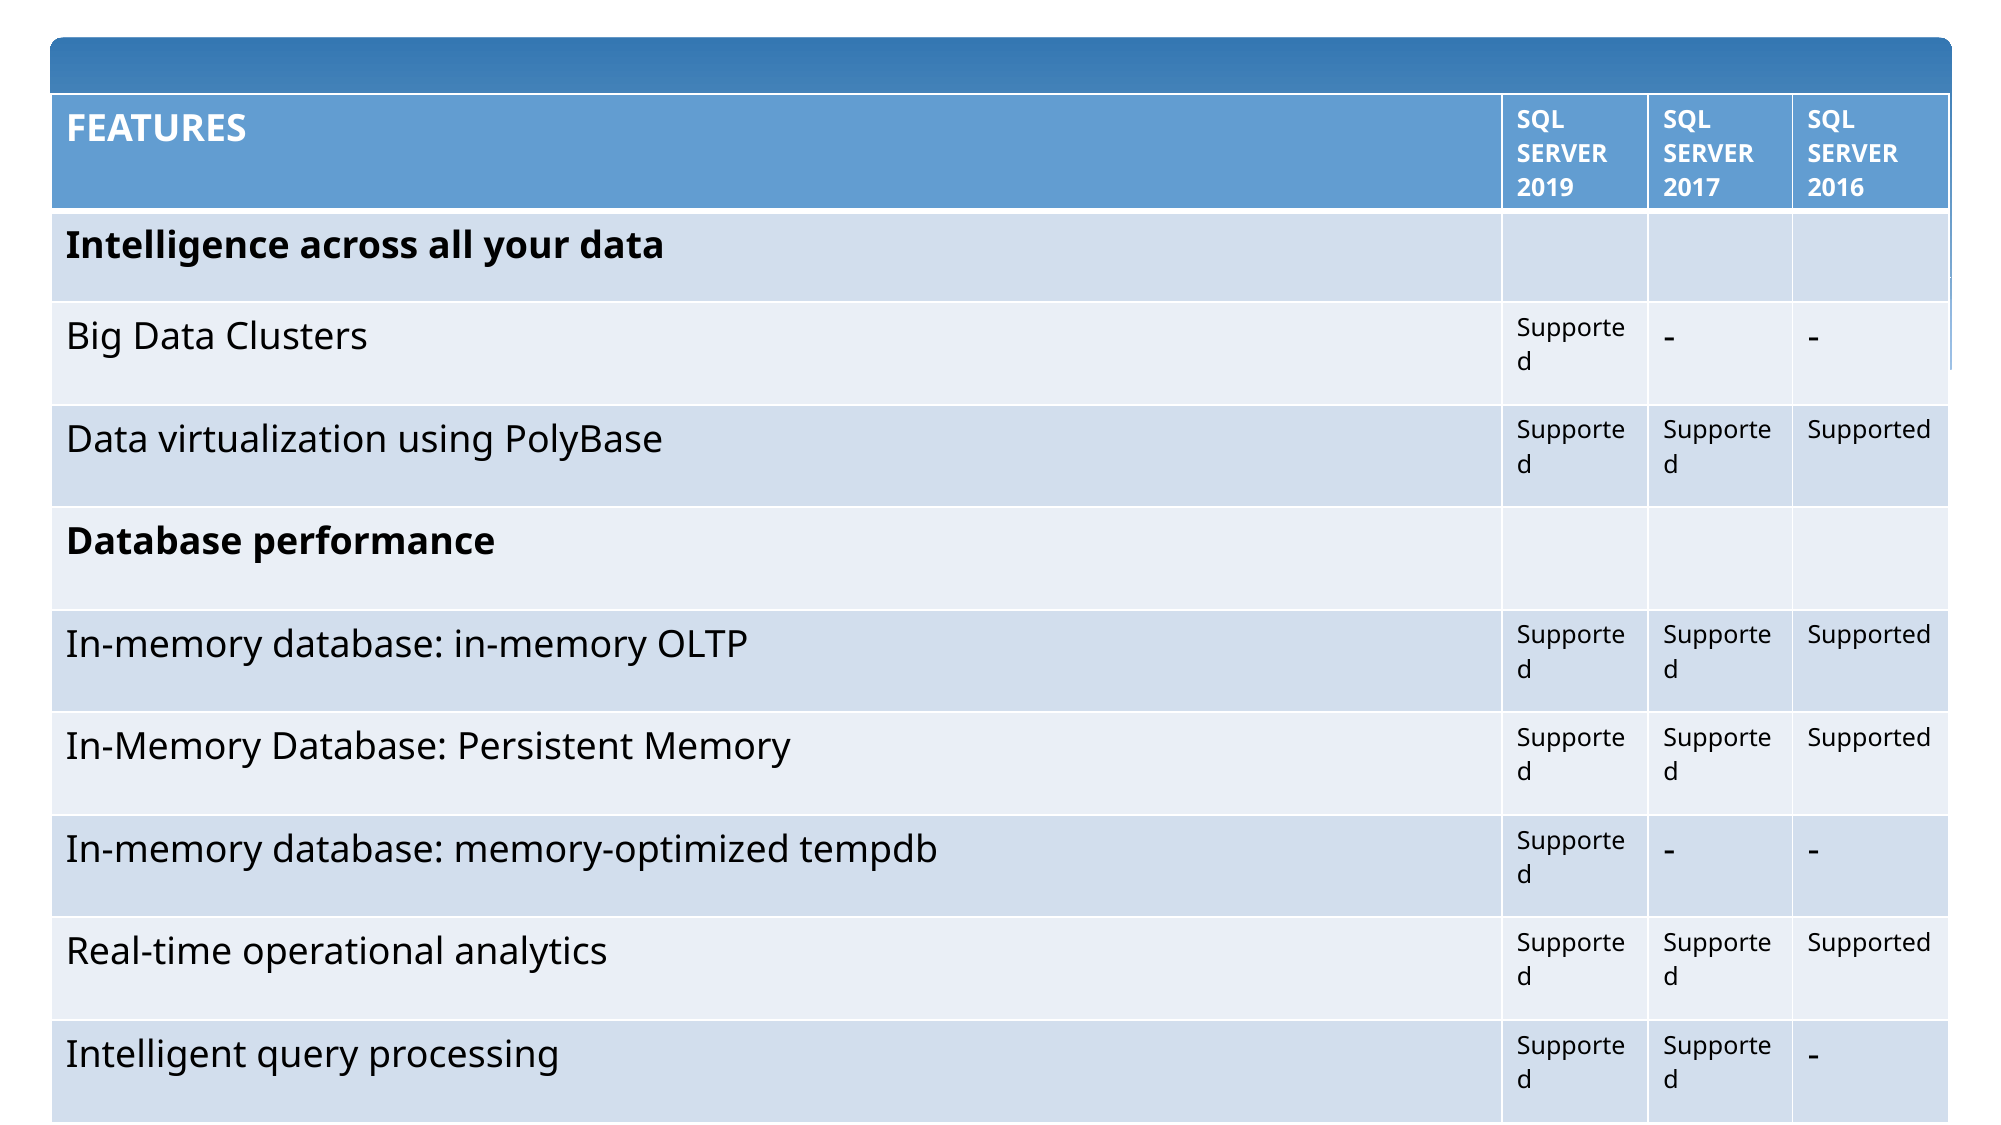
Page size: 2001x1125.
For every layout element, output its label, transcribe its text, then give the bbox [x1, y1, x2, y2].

table_cell In-Memory Database: Persistent Memory [52, 713, 1501, 814]
table_cell Supported [1649, 1021, 1792, 1122]
table_cell - [1649, 816, 1792, 916]
table_cell - [1793, 1021, 1948, 1122]
table_cell Supported [1649, 406, 1792, 506]
table_cell Supported [1503, 611, 1647, 711]
table_cell Supported [1793, 918, 1948, 1019]
table_cell - [1793, 816, 1948, 916]
table_cell Big Data Clusters [52, 303, 1501, 404]
table_cell - [1649, 303, 1792, 404]
table_cell [1503, 508, 1647, 609]
table_cell Supported [1503, 1021, 1647, 1122]
table_cell [1649, 508, 1792, 609]
table_cell Supported [1649, 611, 1792, 711]
table_cell In-memory database: in-memory OLTP [52, 611, 1501, 711]
table_cell Data virtualization using PolyBase [52, 406, 1501, 506]
table_header SQL SERVER 2019 [1503, 95, 1647, 208]
table_cell Supported [1503, 303, 1647, 404]
table_cell Supported [1503, 713, 1647, 814]
table_cell Supported [1503, 918, 1647, 1019]
table_cell [1793, 214, 1948, 301]
table_cell Supported [1503, 816, 1647, 916]
table_cell [1793, 508, 1948, 609]
table_cell Supported [1503, 406, 1647, 506]
table_cell Real-time operational analytics [52, 918, 1501, 1019]
table_cell [1649, 214, 1792, 301]
table_cell Supported [1649, 918, 1792, 1019]
table_header FEATURES [52, 95, 1501, 208]
table_cell Supported [1793, 713, 1948, 814]
table_cell Supported [1793, 406, 1948, 506]
table_cell Intelligence across all your data [52, 214, 1501, 301]
table_cell Intelligent query processing [52, 1021, 1501, 1122]
table_cell In-memory database: memory-optimized tempdb [52, 816, 1501, 916]
table_cell Supported [1649, 713, 1792, 814]
table_header SQL SERVER 2017 [1649, 95, 1792, 208]
table_cell - [1793, 303, 1948, 404]
table_cell Database performance [52, 508, 1501, 609]
table_header SQL SERVER 2016 [1793, 95, 1948, 208]
table_cell [1503, 214, 1647, 301]
table_cell Supported [1793, 611, 1948, 711]
